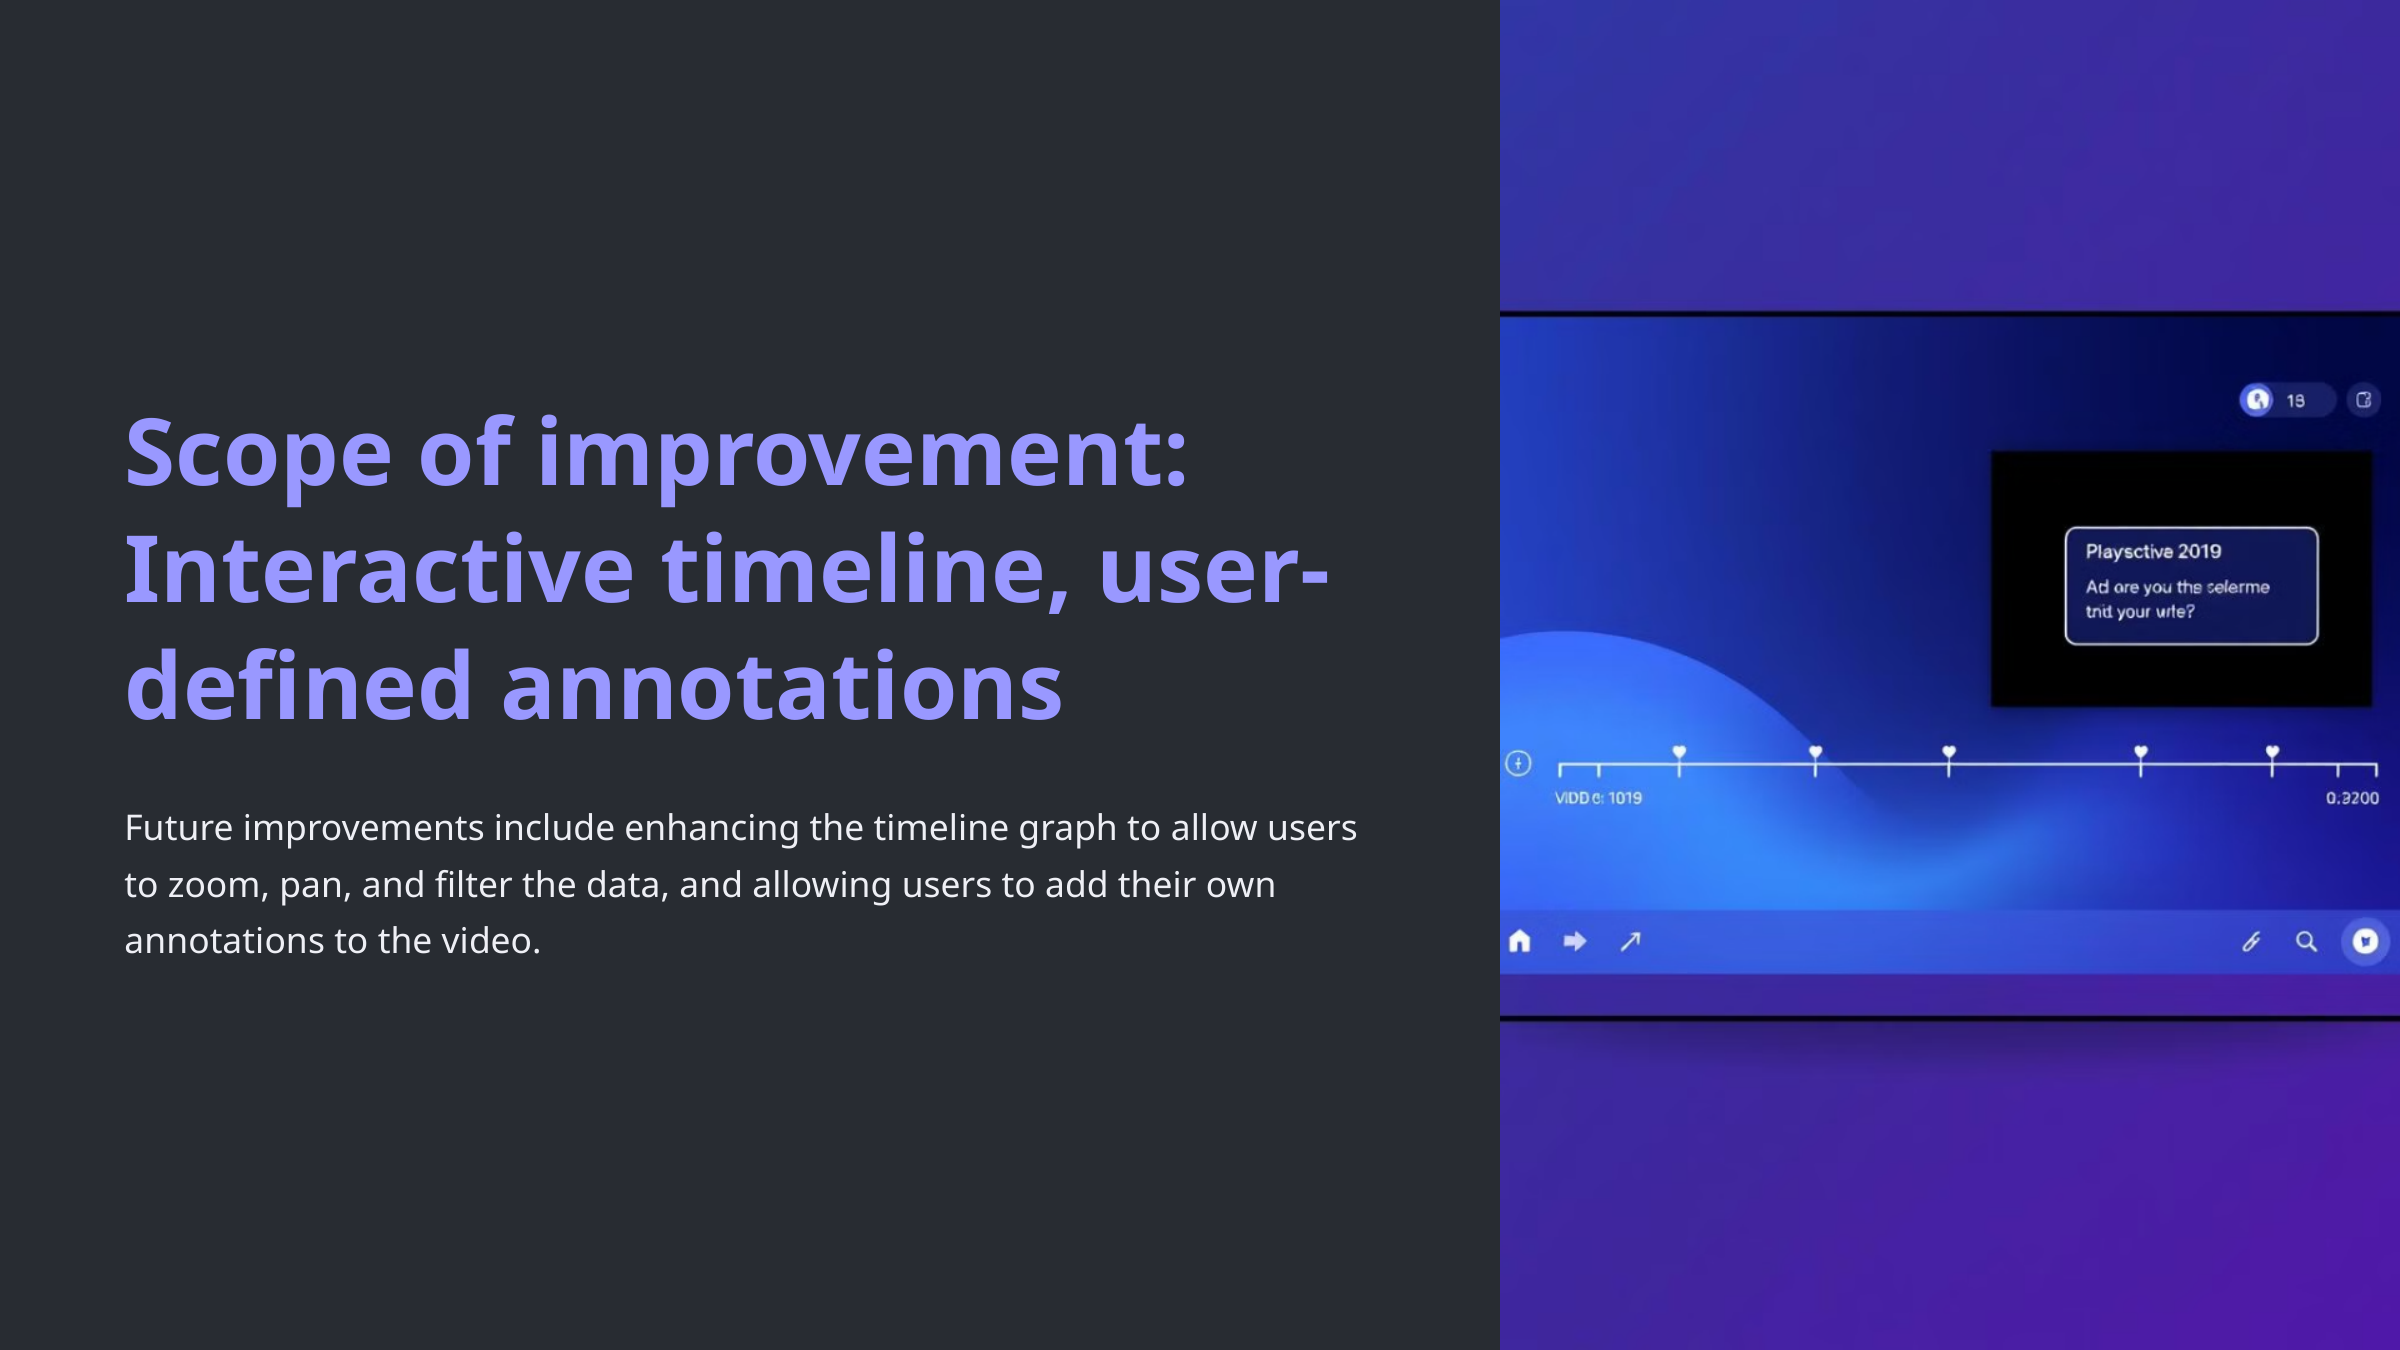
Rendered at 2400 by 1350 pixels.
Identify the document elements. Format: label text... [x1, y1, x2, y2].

text_box Scope of improvement: Interactive timeline, user-defined annotations [124, 387, 1376, 739]
text_box Future improvements include enhancing the timeline graph to allow users to zoom, pan, and filter the data, and allowing users to add their own annotations to the video. [124, 791, 1376, 963]
picture [1499, 0, 2400, 1350]
